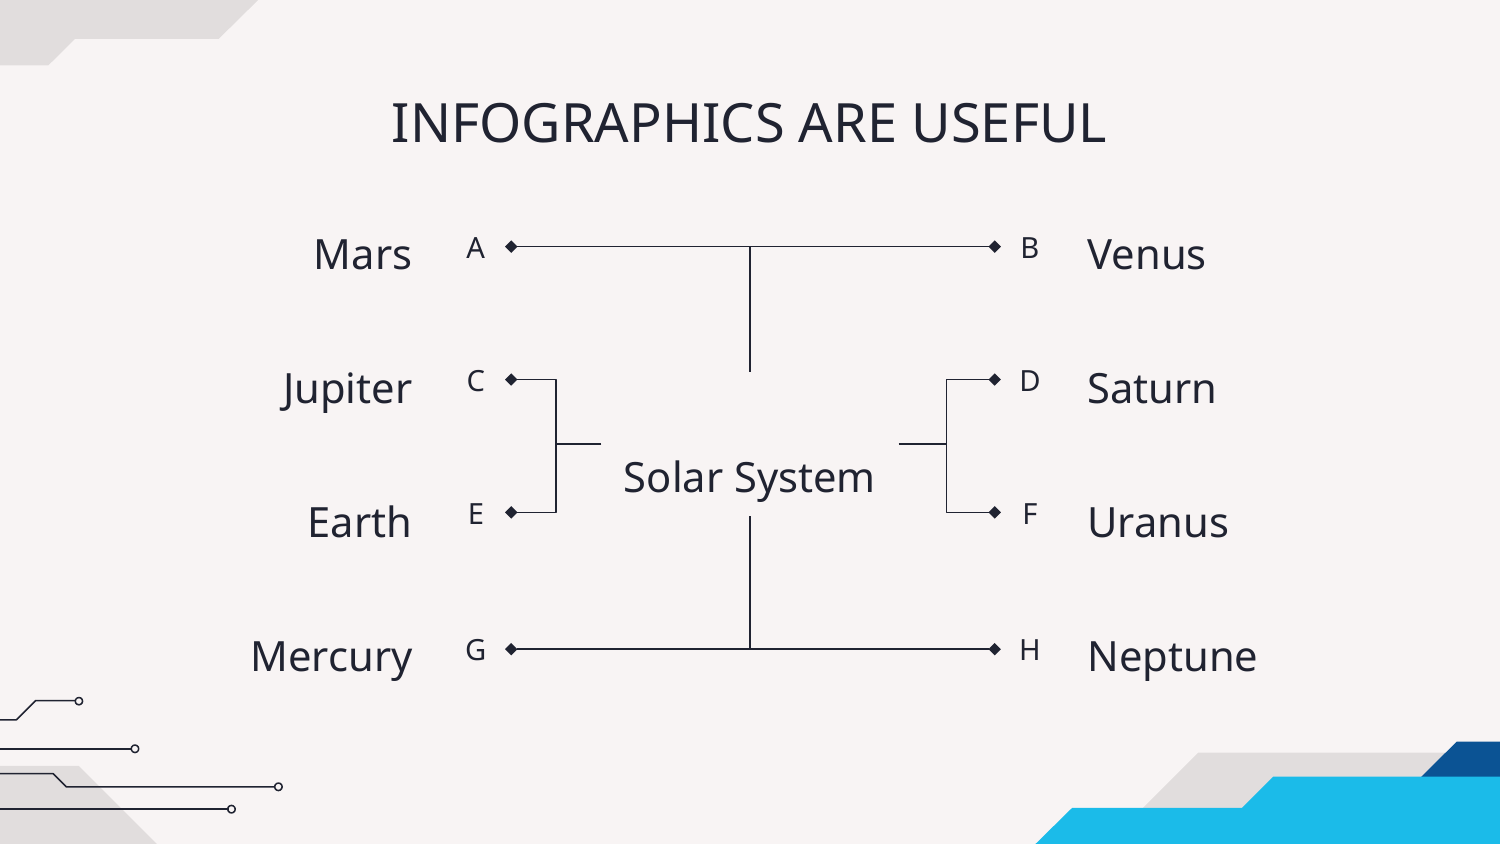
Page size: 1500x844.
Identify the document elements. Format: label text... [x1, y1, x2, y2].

text_box Jupiter [155, 335, 428, 427]
text_box A [440, 211, 512, 282]
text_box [805, 460, 940, 706]
text_box F [994, 477, 1066, 548]
text_box Solar System [607, 371, 893, 517]
text_box Neptune [1072, 603, 1345, 696]
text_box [567, 189, 694, 429]
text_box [511, 379, 602, 443]
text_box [809, 186, 936, 432]
text_box B [994, 211, 1066, 282]
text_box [563, 463, 698, 703]
text_box Venus [1072, 200, 1345, 293]
text_box H [994, 613, 1066, 685]
text_box D [994, 344, 1066, 415]
text_box Mars [155, 200, 428, 293]
text_box Saturn [1072, 335, 1345, 427]
text_box Earth [155, 469, 428, 561]
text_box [898, 443, 995, 513]
text_box Uranus [1072, 469, 1345, 561]
text_box C [440, 344, 512, 415]
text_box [511, 443, 602, 513]
text_box G [440, 613, 512, 685]
text_box E [440, 477, 512, 548]
text_box Mercury [155, 603, 428, 696]
title INFOGRAPHICS ARE USEFUL [118, 72, 1382, 167]
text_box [898, 379, 995, 443]
